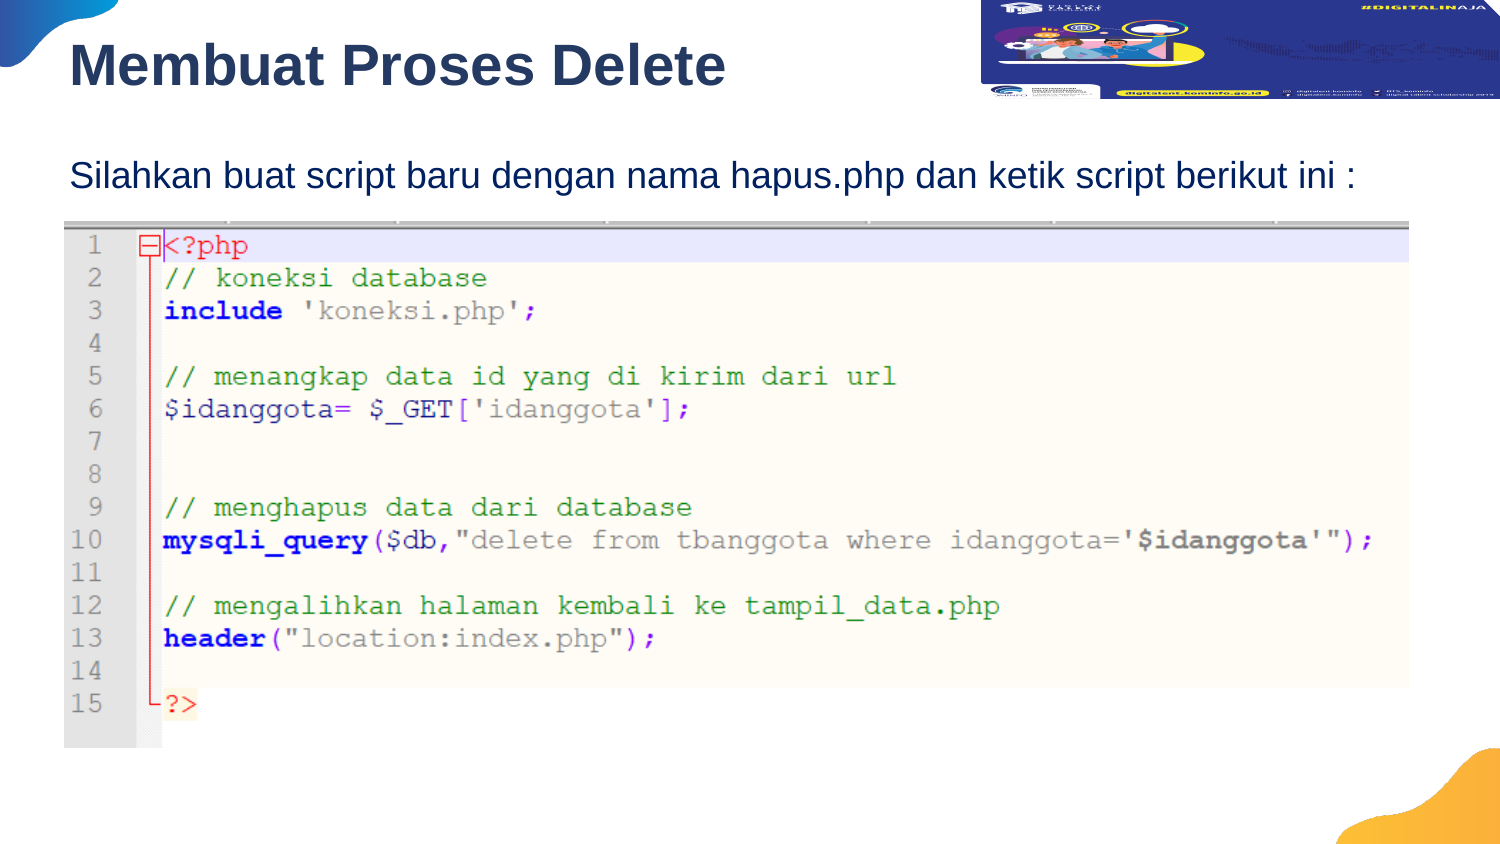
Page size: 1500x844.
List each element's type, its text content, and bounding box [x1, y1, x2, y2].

text_box Silahkan buat script baru dengan nama hapus.php dan ketik script berikut ini : [54, 143, 1443, 776]
picture [63, 220, 1500, 844]
picture [980, 0, 1500, 100]
text_box Membuat Proses Delete [54, 19, 977, 105]
picture [0, 0, 120, 73]
